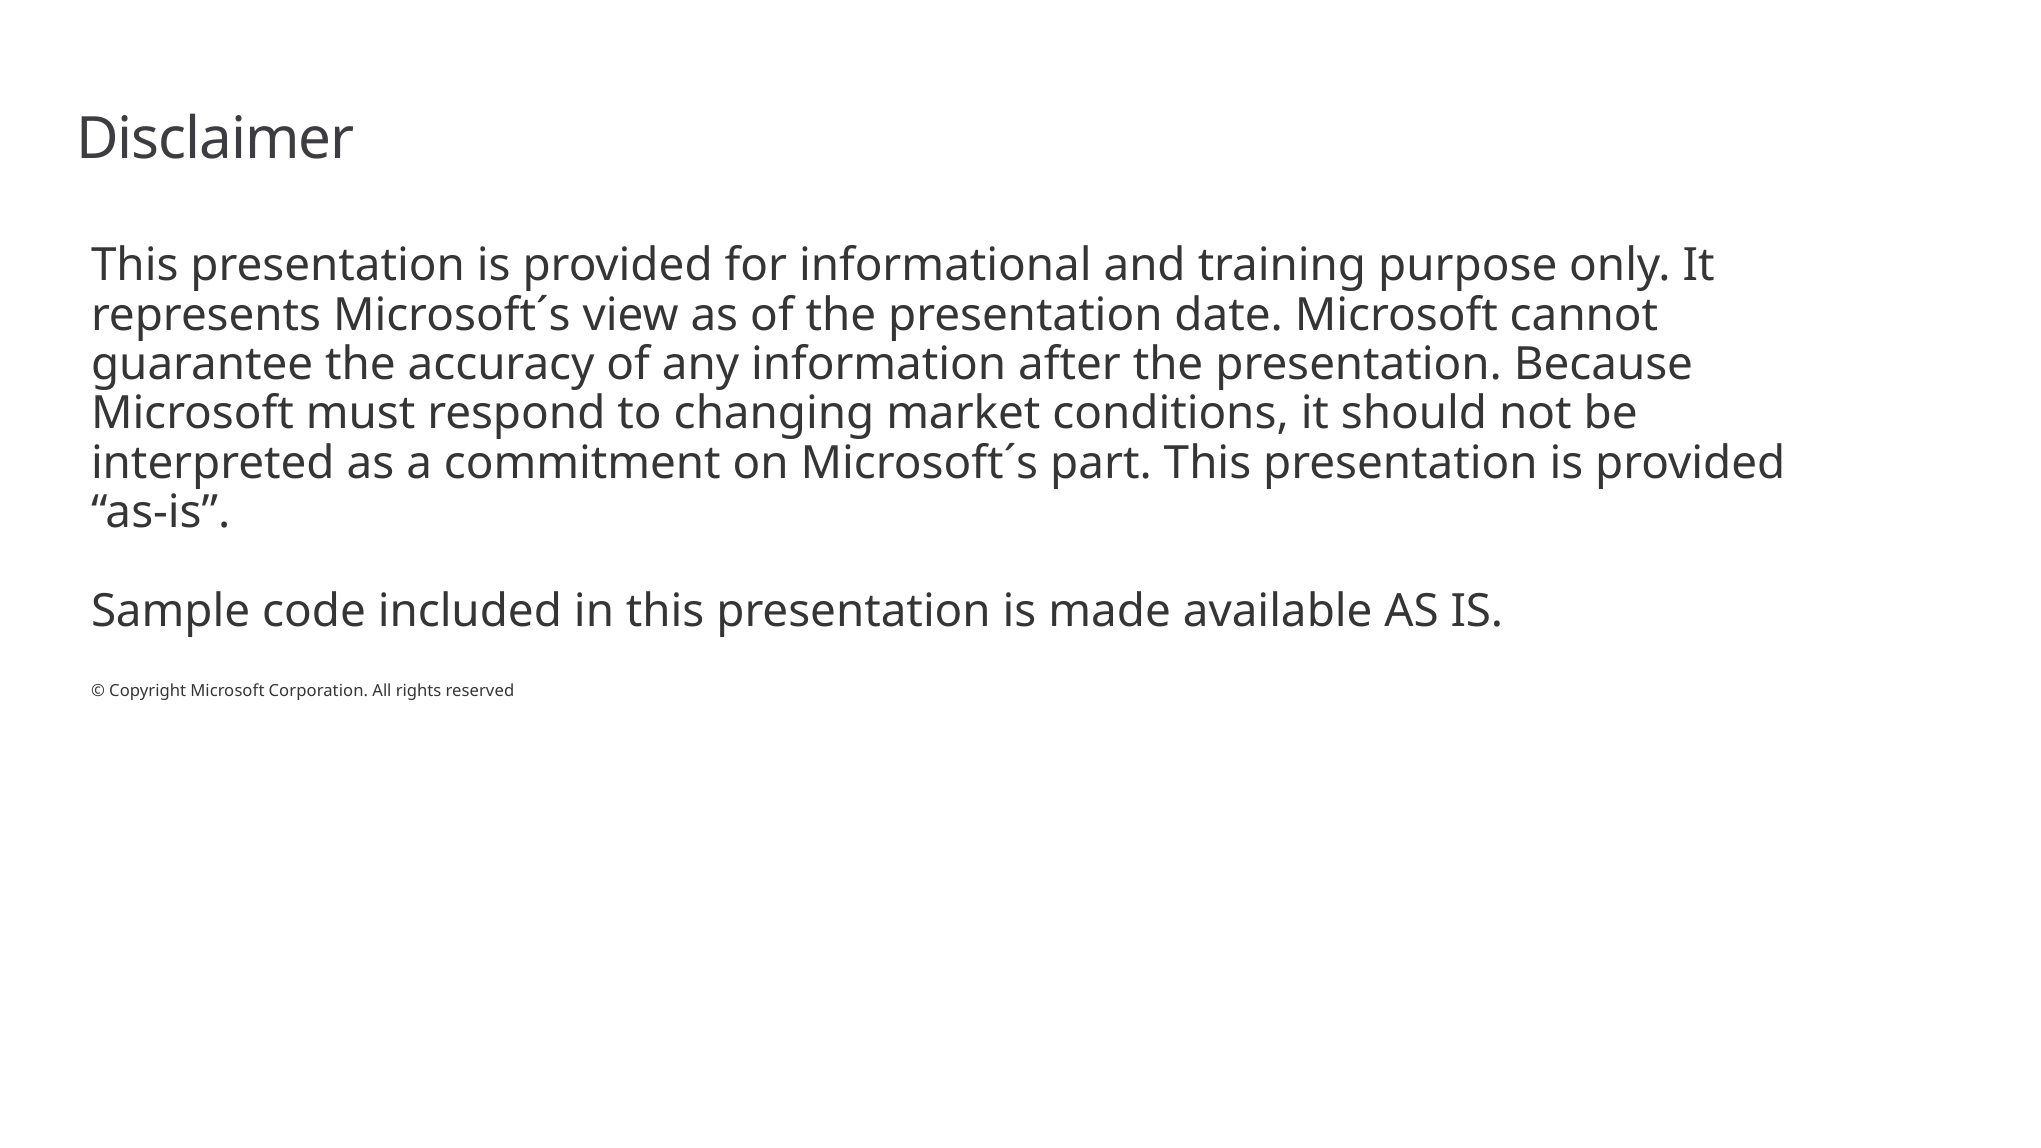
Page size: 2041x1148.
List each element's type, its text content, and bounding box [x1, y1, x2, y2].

title Disclaimer [76, 103, 1969, 172]
text_box This presentation is provided for informational and training purpose only. It represents Microsoft´s view as of the presentation date. Microsoft cannot guarantee the accuracy of any information after the presentation. Because Microsoft must respond to changing market conditions, it should not be interpreted as a commitment on Microsoft´s part. This presentation is provided “as-is”. Sample code included in this presentation is made available AS IS. © Copyright Microsoft Corporation. All rights reserved [76, 233, 1885, 708]
